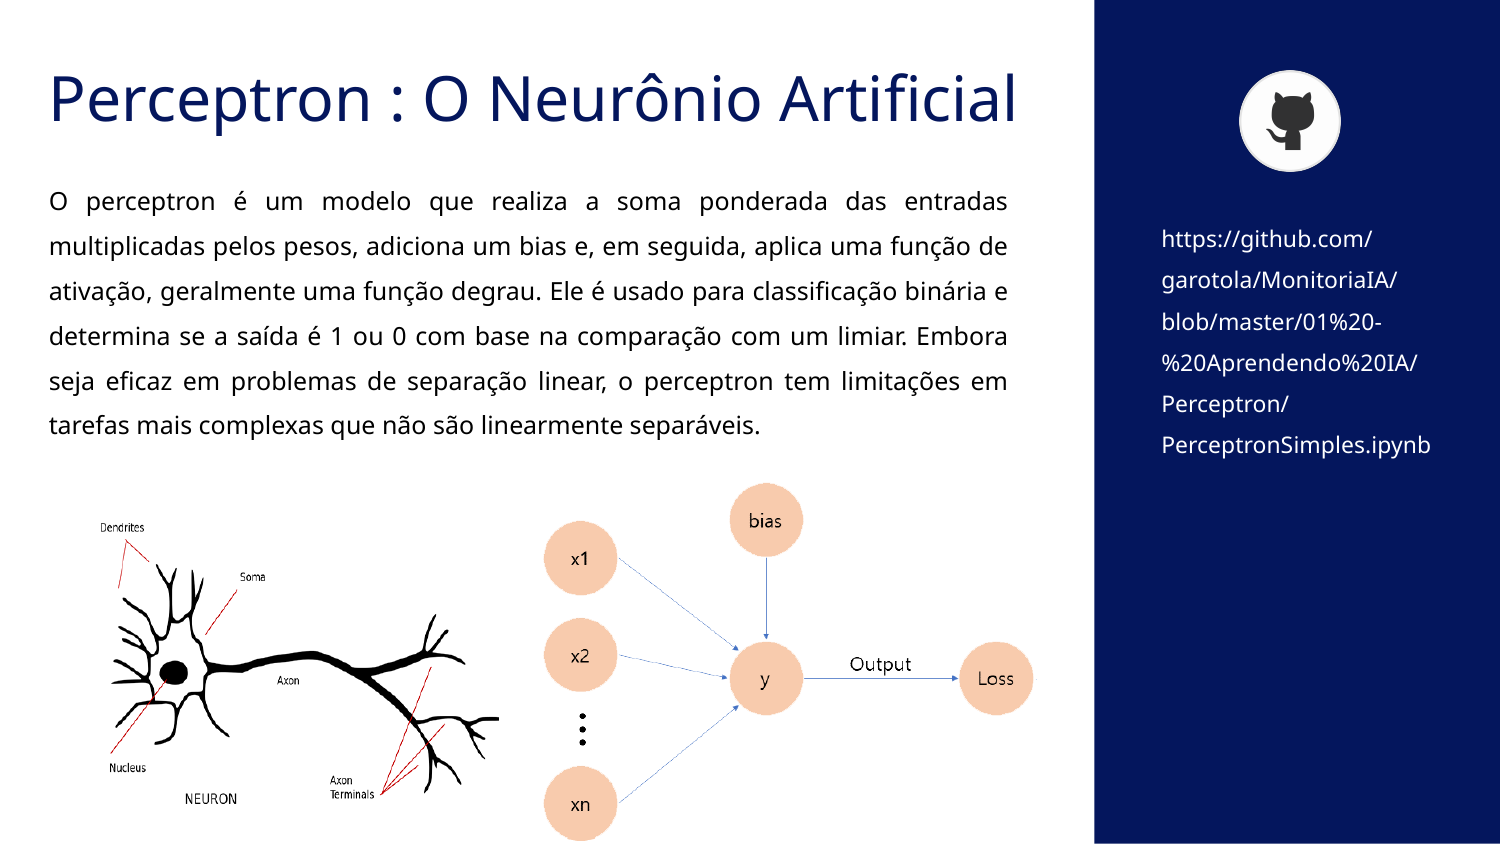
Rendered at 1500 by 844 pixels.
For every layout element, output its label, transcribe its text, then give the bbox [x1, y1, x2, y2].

picture [72, 481, 1038, 844]
title Perceptron : O Neurônio Artificial [33, 44, 1094, 156]
title https://github.com/garotola/MonitoriaIA/blob/master/01%20-%20Aprendendo%20IA/Perceptron/PerceptronSimples.ipynb [1146, 196, 1449, 270]
title O perceptron é um modelo que realiza a soma ponderada das entradas multiplicadas pelos pesos, adiciona um bias e, em seguida, aplica uma função de ativação, geralmente uma função degrau. Ele é usado para classificação binária e determina se a saída é 1 ou 0 com base na comparação com um limiar. Embora seja eficaz em problemas de separação linear, o perceptron tem limitações em tarefas mais complexas que não são linearmente separáveis. [33, 155, 1025, 422]
text_box [1094, 0, 1500, 844]
picture [1238, 70, 1341, 172]
